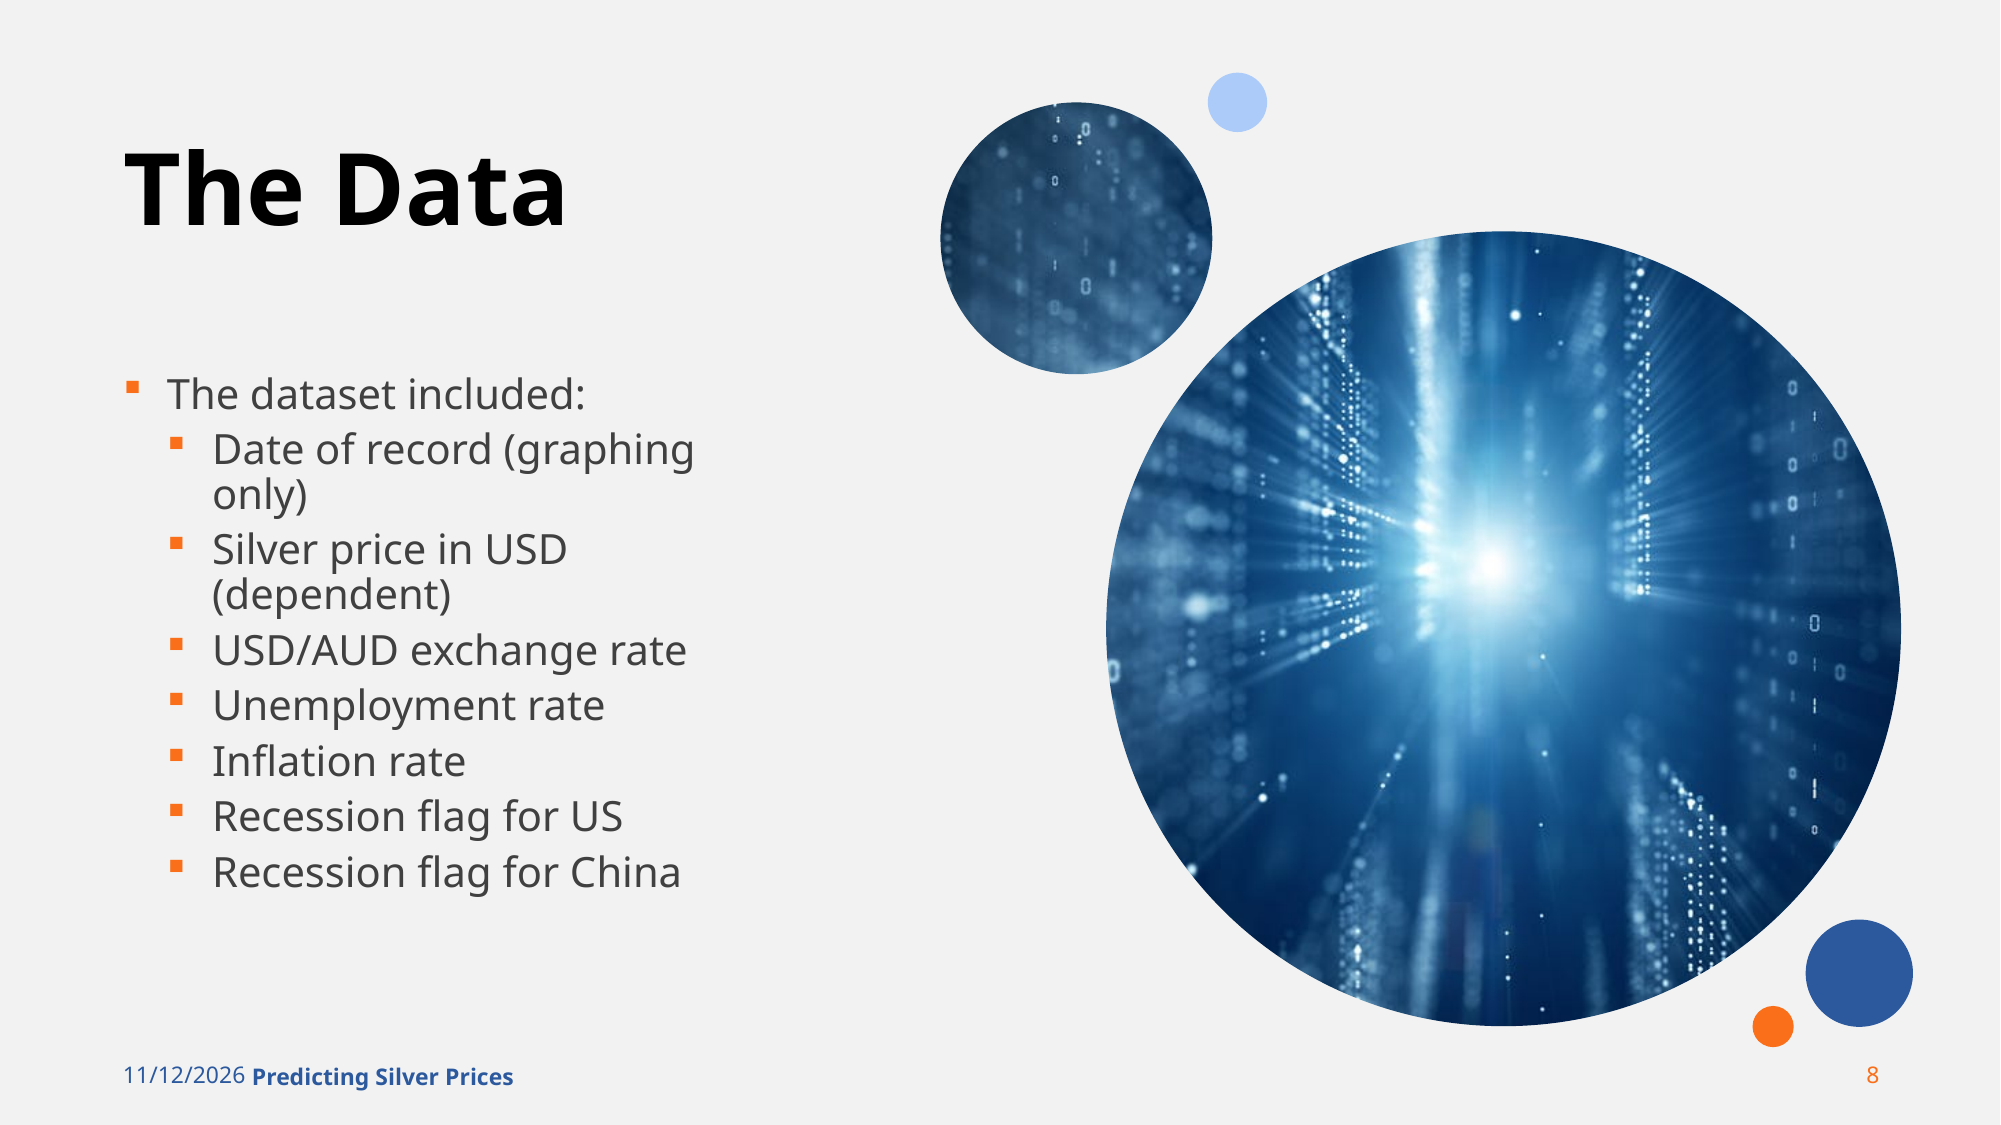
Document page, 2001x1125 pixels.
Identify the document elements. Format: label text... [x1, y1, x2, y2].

title The Data [108, 132, 810, 269]
list The dataset included: Date of record (graphing only) Silver price in USD (dependent) USD/AUD exchange rate Unemployment rate Inflation rate Recession flag for US Recession flag for China [108, 335, 810, 920]
picture [940, 102, 1902, 1027]
